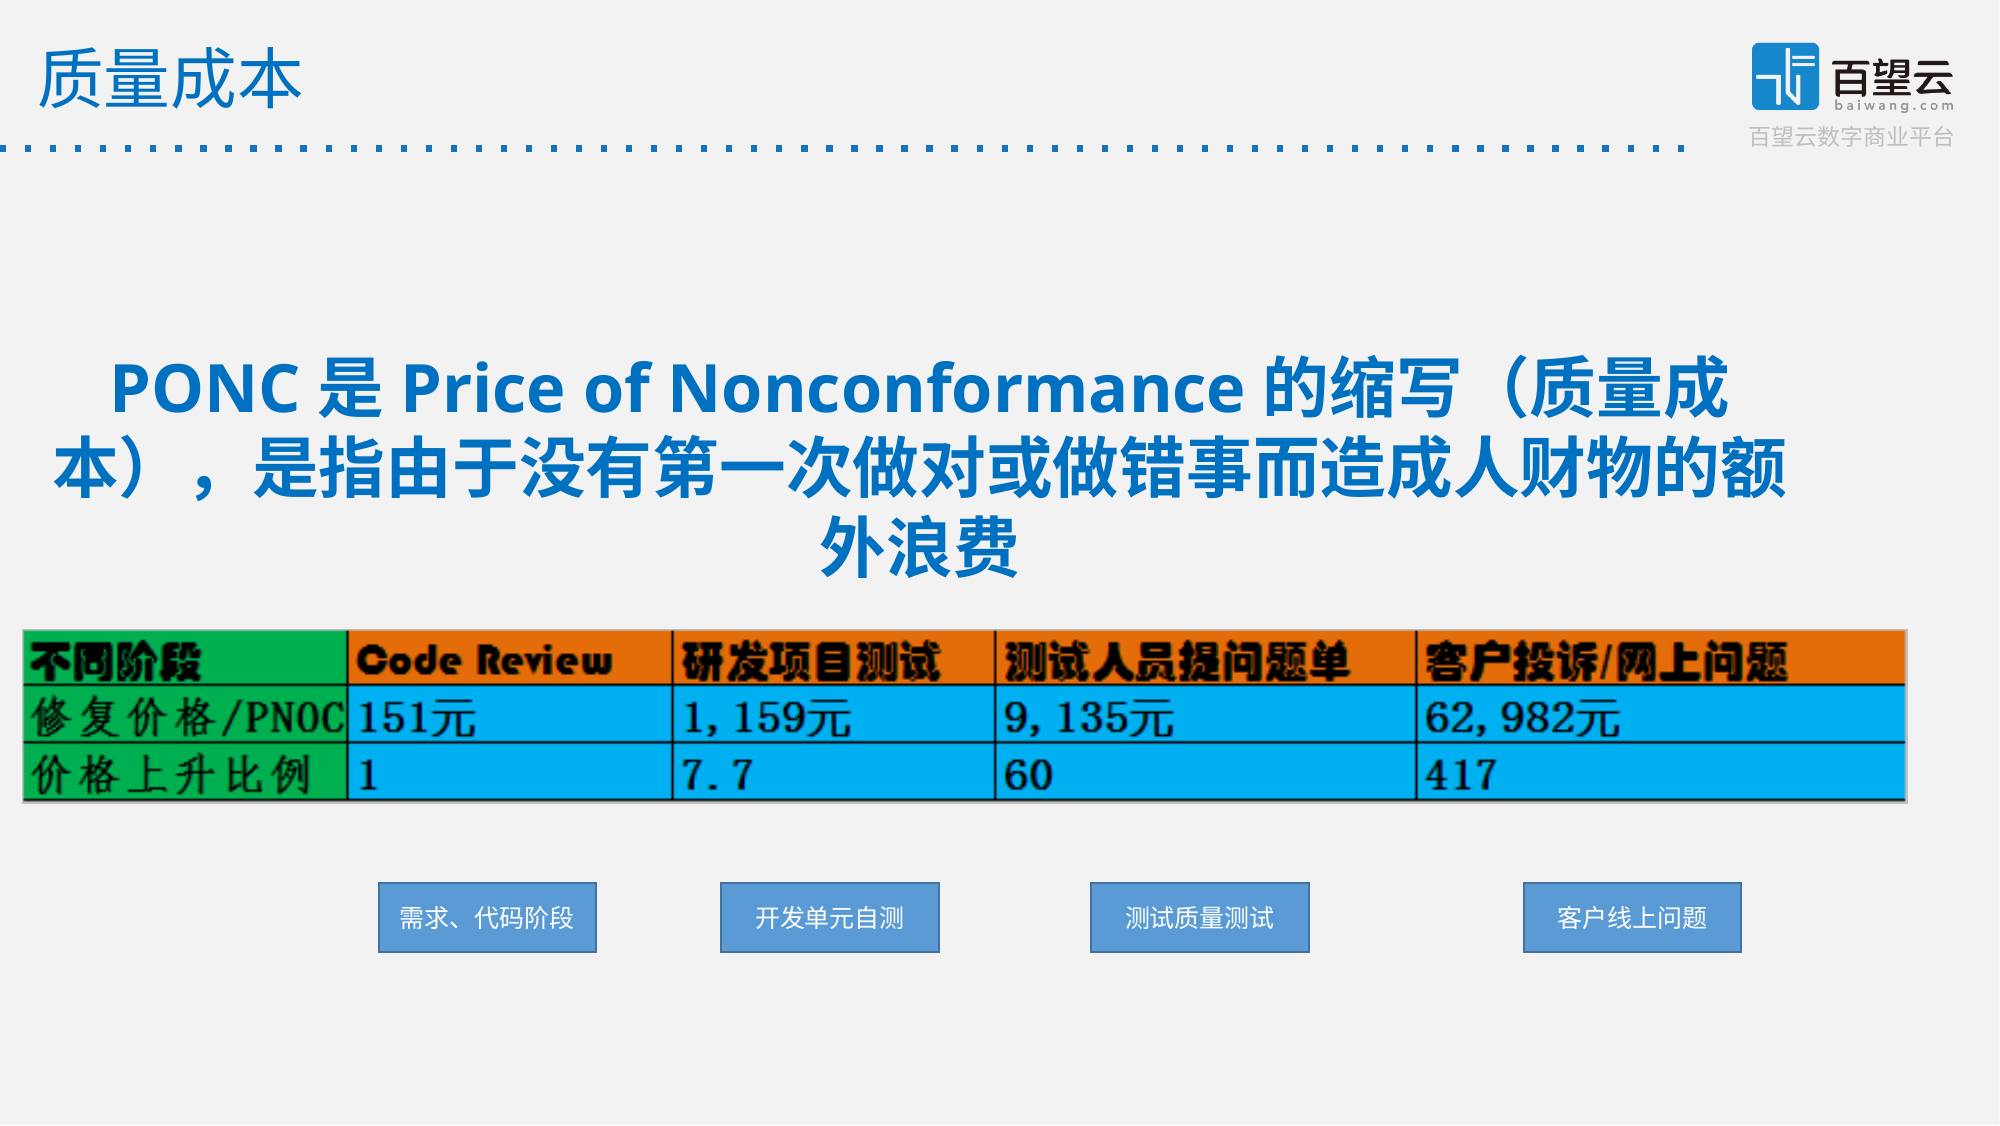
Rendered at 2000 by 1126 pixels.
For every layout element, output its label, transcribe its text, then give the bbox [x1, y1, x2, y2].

picture [1746, 41, 1958, 114]
picture [22, 629, 1908, 804]
text_box 质量成本 [21, 4, 764, 148]
text_box 开发单元自测 [720, 882, 940, 953]
text_box 需求、代码阶段 [378, 882, 597, 953]
text_box 客户线上问题 [1523, 882, 1742, 953]
text_box 测试质量测试 [1090, 882, 1310, 953]
text_box PONC是Price of Nonconformance的缩写（质量成本），是指由于没有第一次做对或做错事而造成人财物的额外浪费 [36, 338, 1804, 593]
